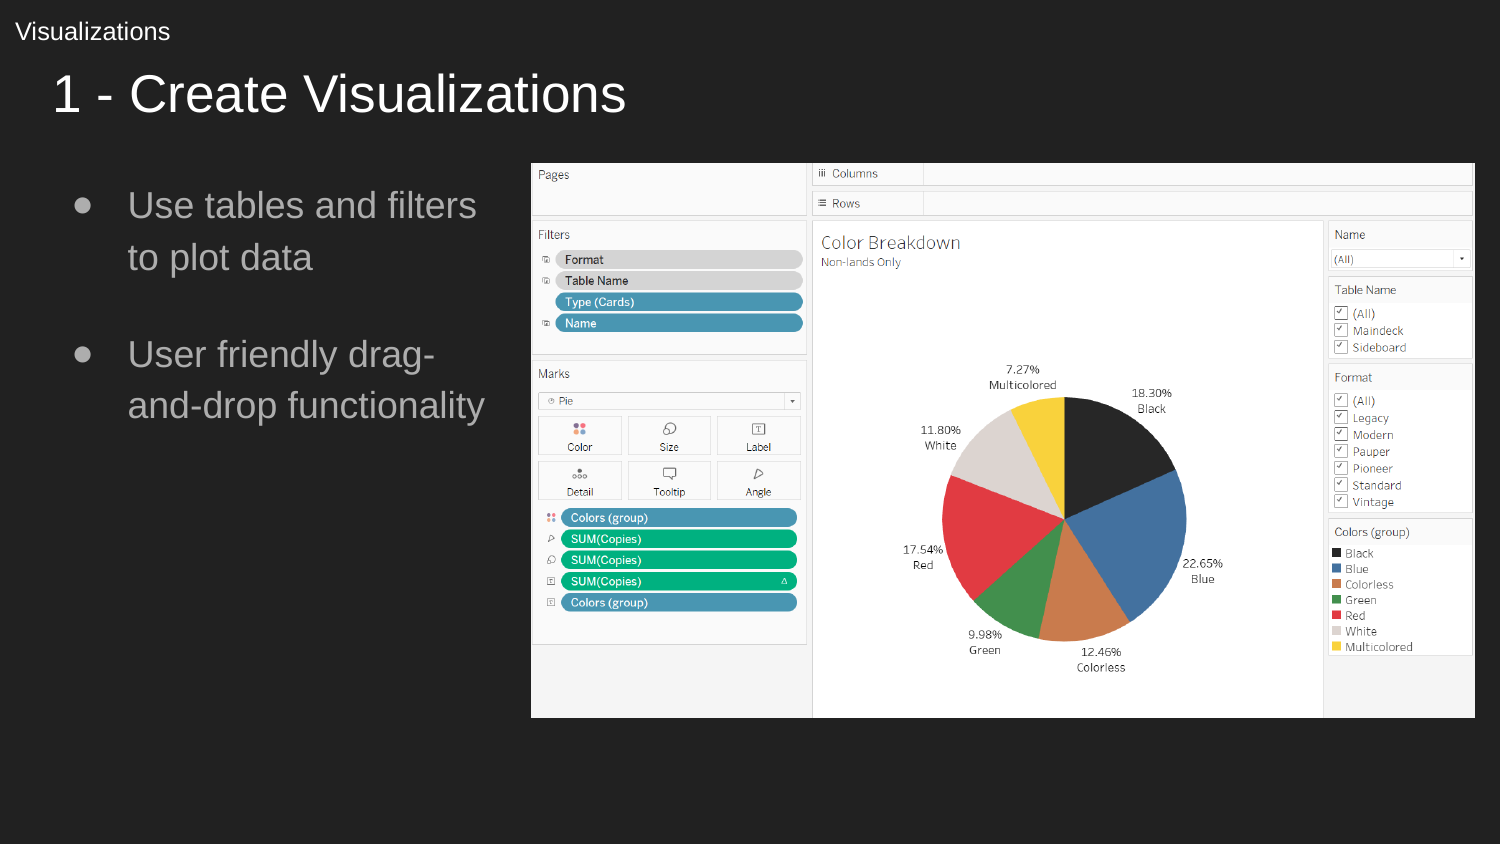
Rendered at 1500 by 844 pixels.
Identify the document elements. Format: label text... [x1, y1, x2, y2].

title Visualizations [0, 0, 1305, 87]
picture [531, 163, 1476, 718]
list Use tables and filters to plot data User friendly drag-and-drop functionality [37, 159, 507, 720]
title 1 - Create Visualizations [37, 44, 1436, 139]
